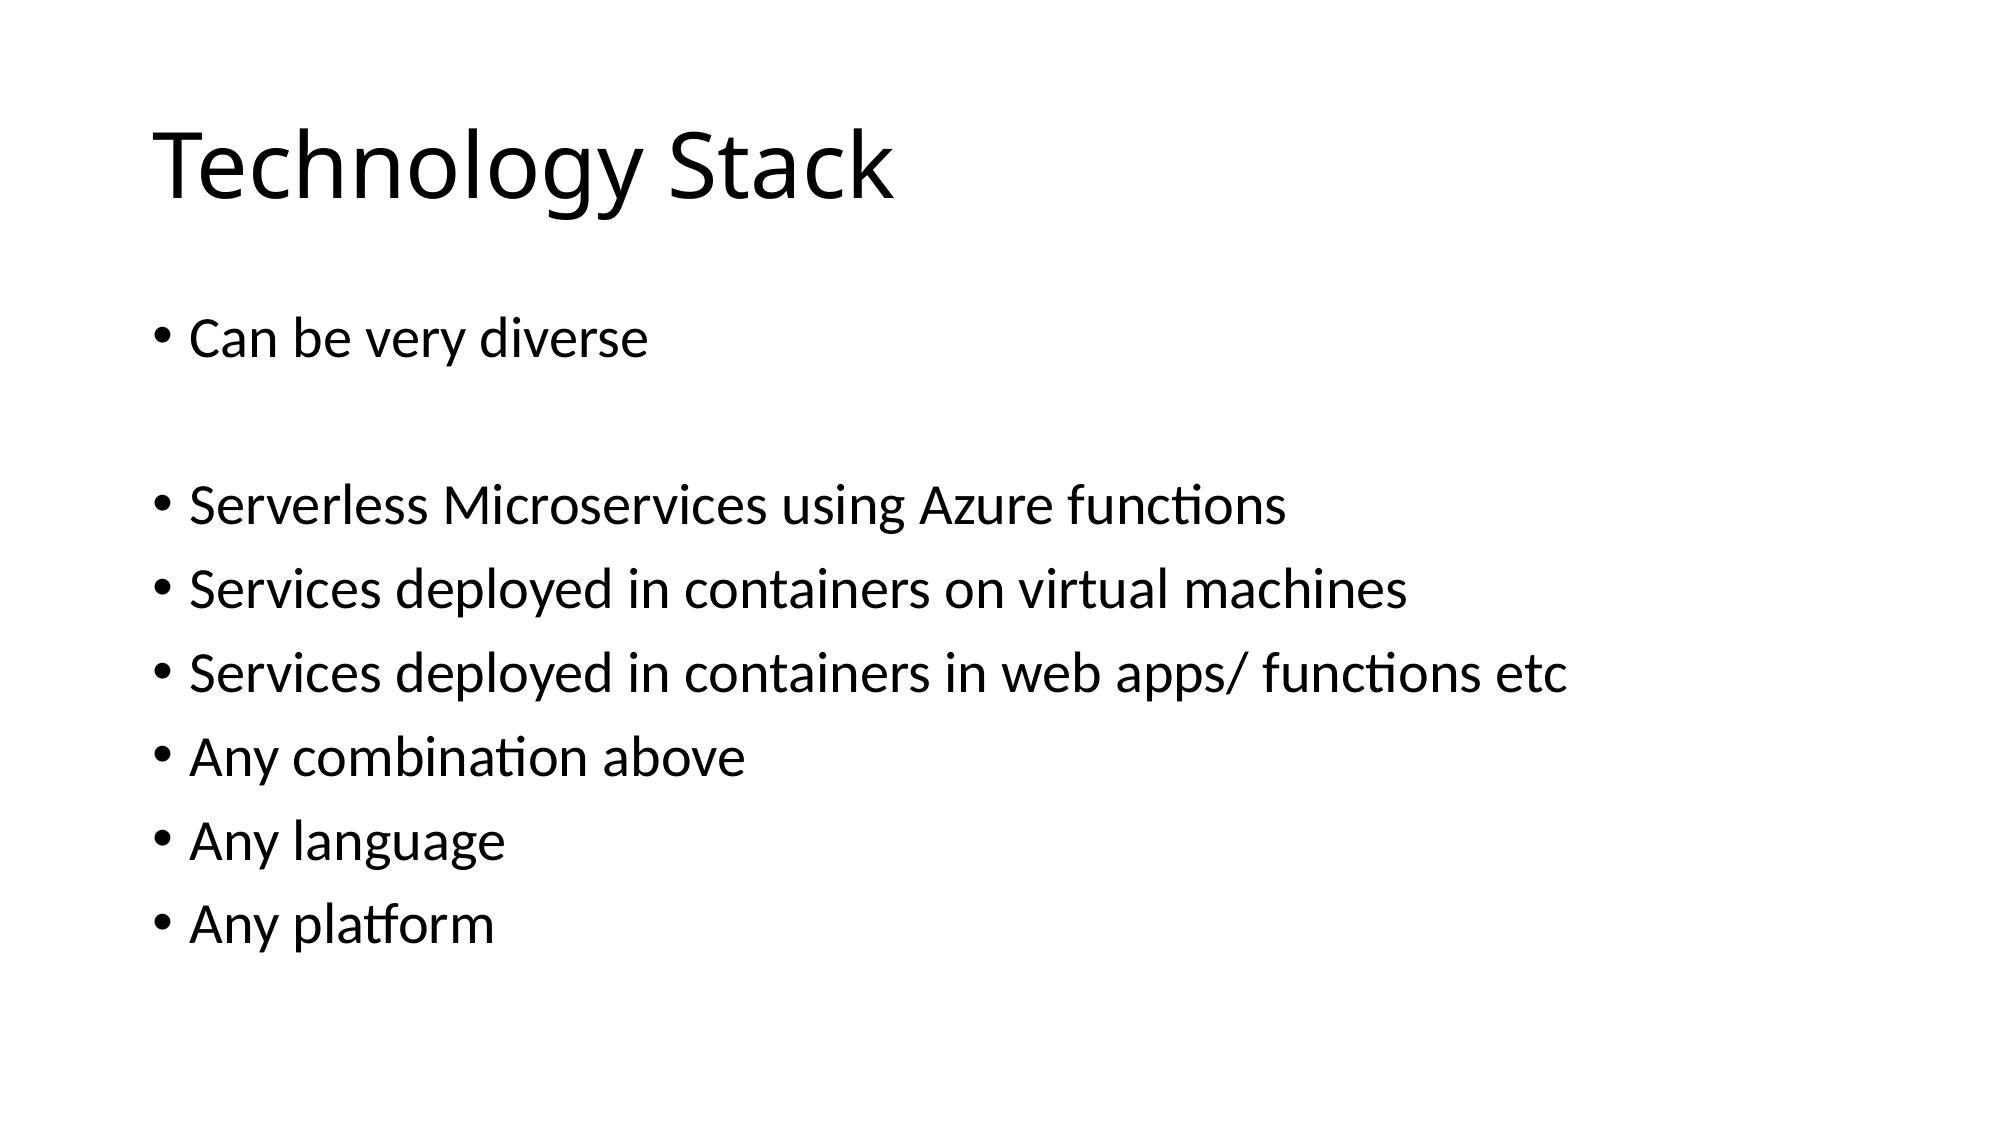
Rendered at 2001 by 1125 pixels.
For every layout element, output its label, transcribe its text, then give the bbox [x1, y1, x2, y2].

list Can be very diverse Serverless Microservices using Azure functions Services deployed in containers on virtual machines Services deployed in containers in web apps/ functions etc Any combination above Any language Any platform [137, 299, 1863, 1014]
title Technology Stack [137, 59, 1863, 278]
